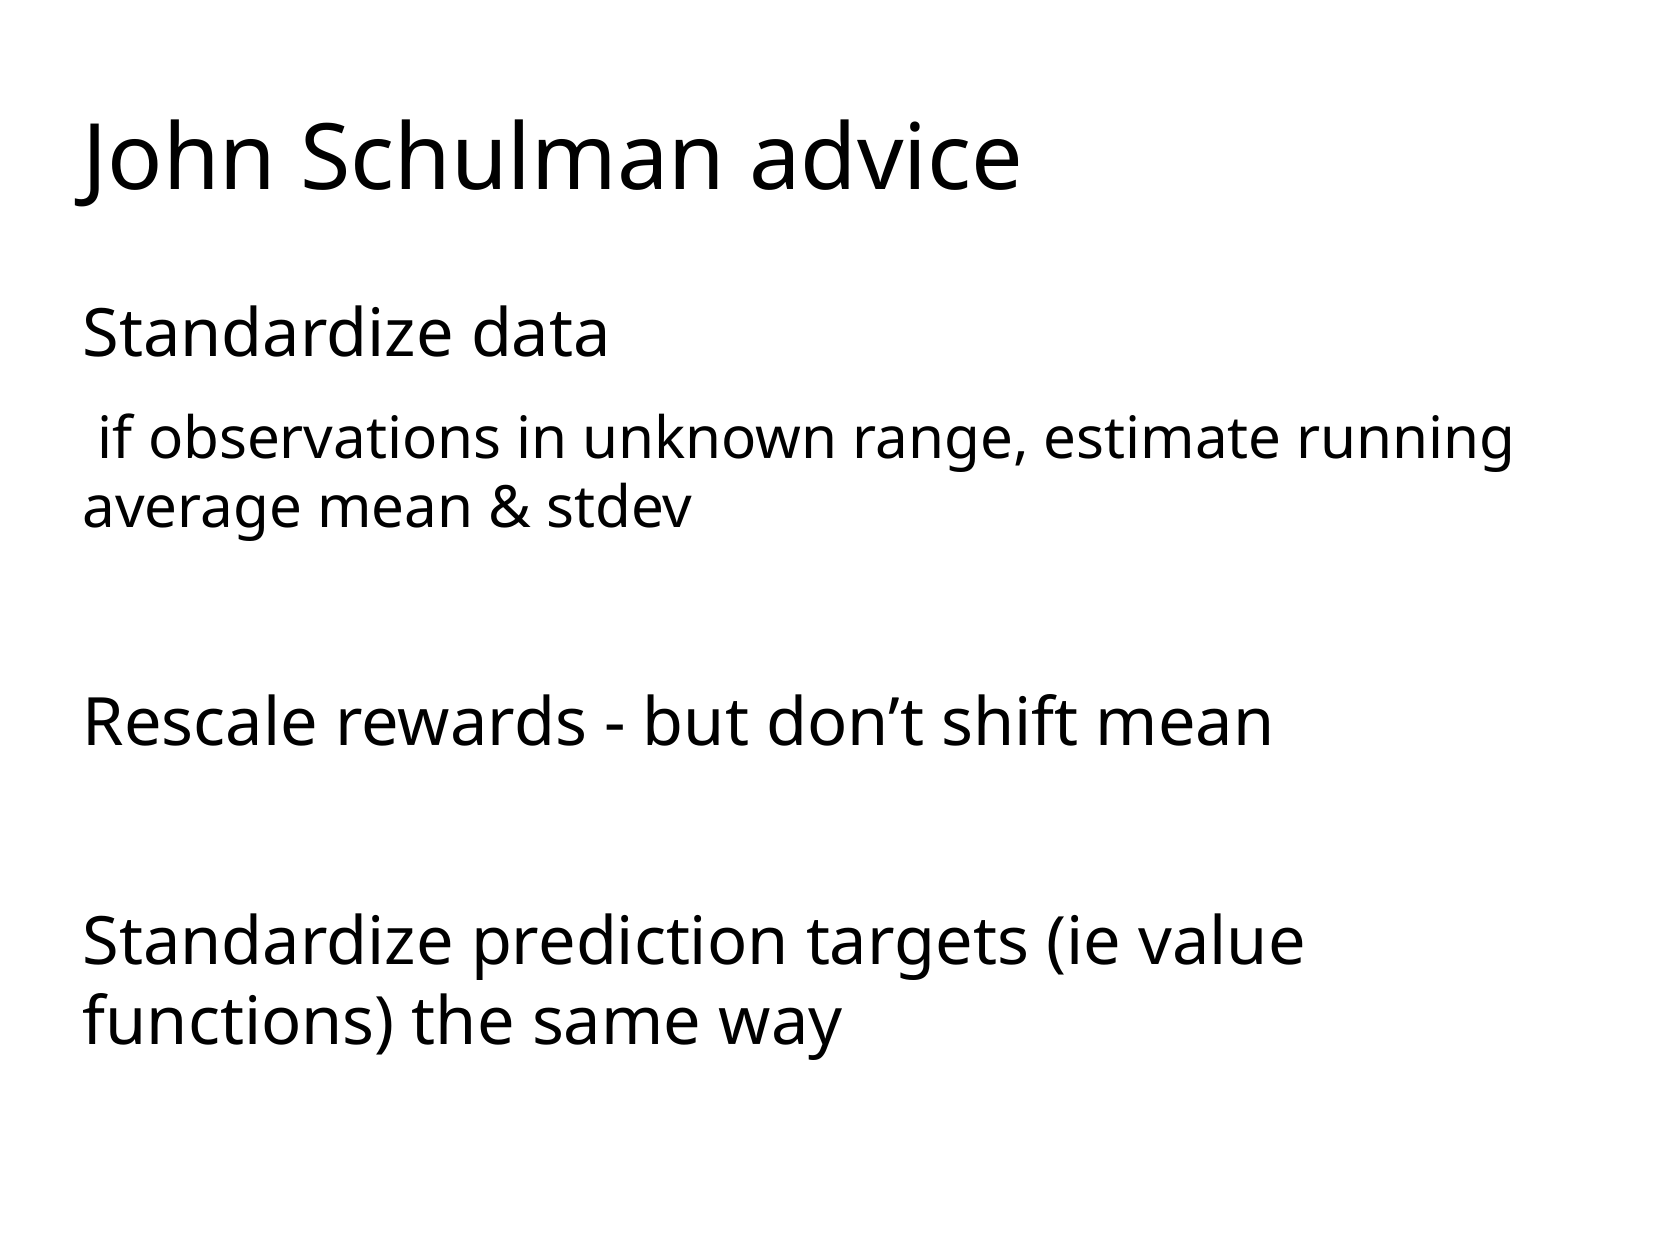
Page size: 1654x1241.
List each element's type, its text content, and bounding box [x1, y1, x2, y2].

title John Schulman advice [82, 49, 1571, 257]
text_box Standardize data if observations in unknown range, estimate running average mean & stdev Rescale rewards - but don’t shift mean Standardize prediction targets (ie value functions) the same way [82, 290, 1571, 1010]
